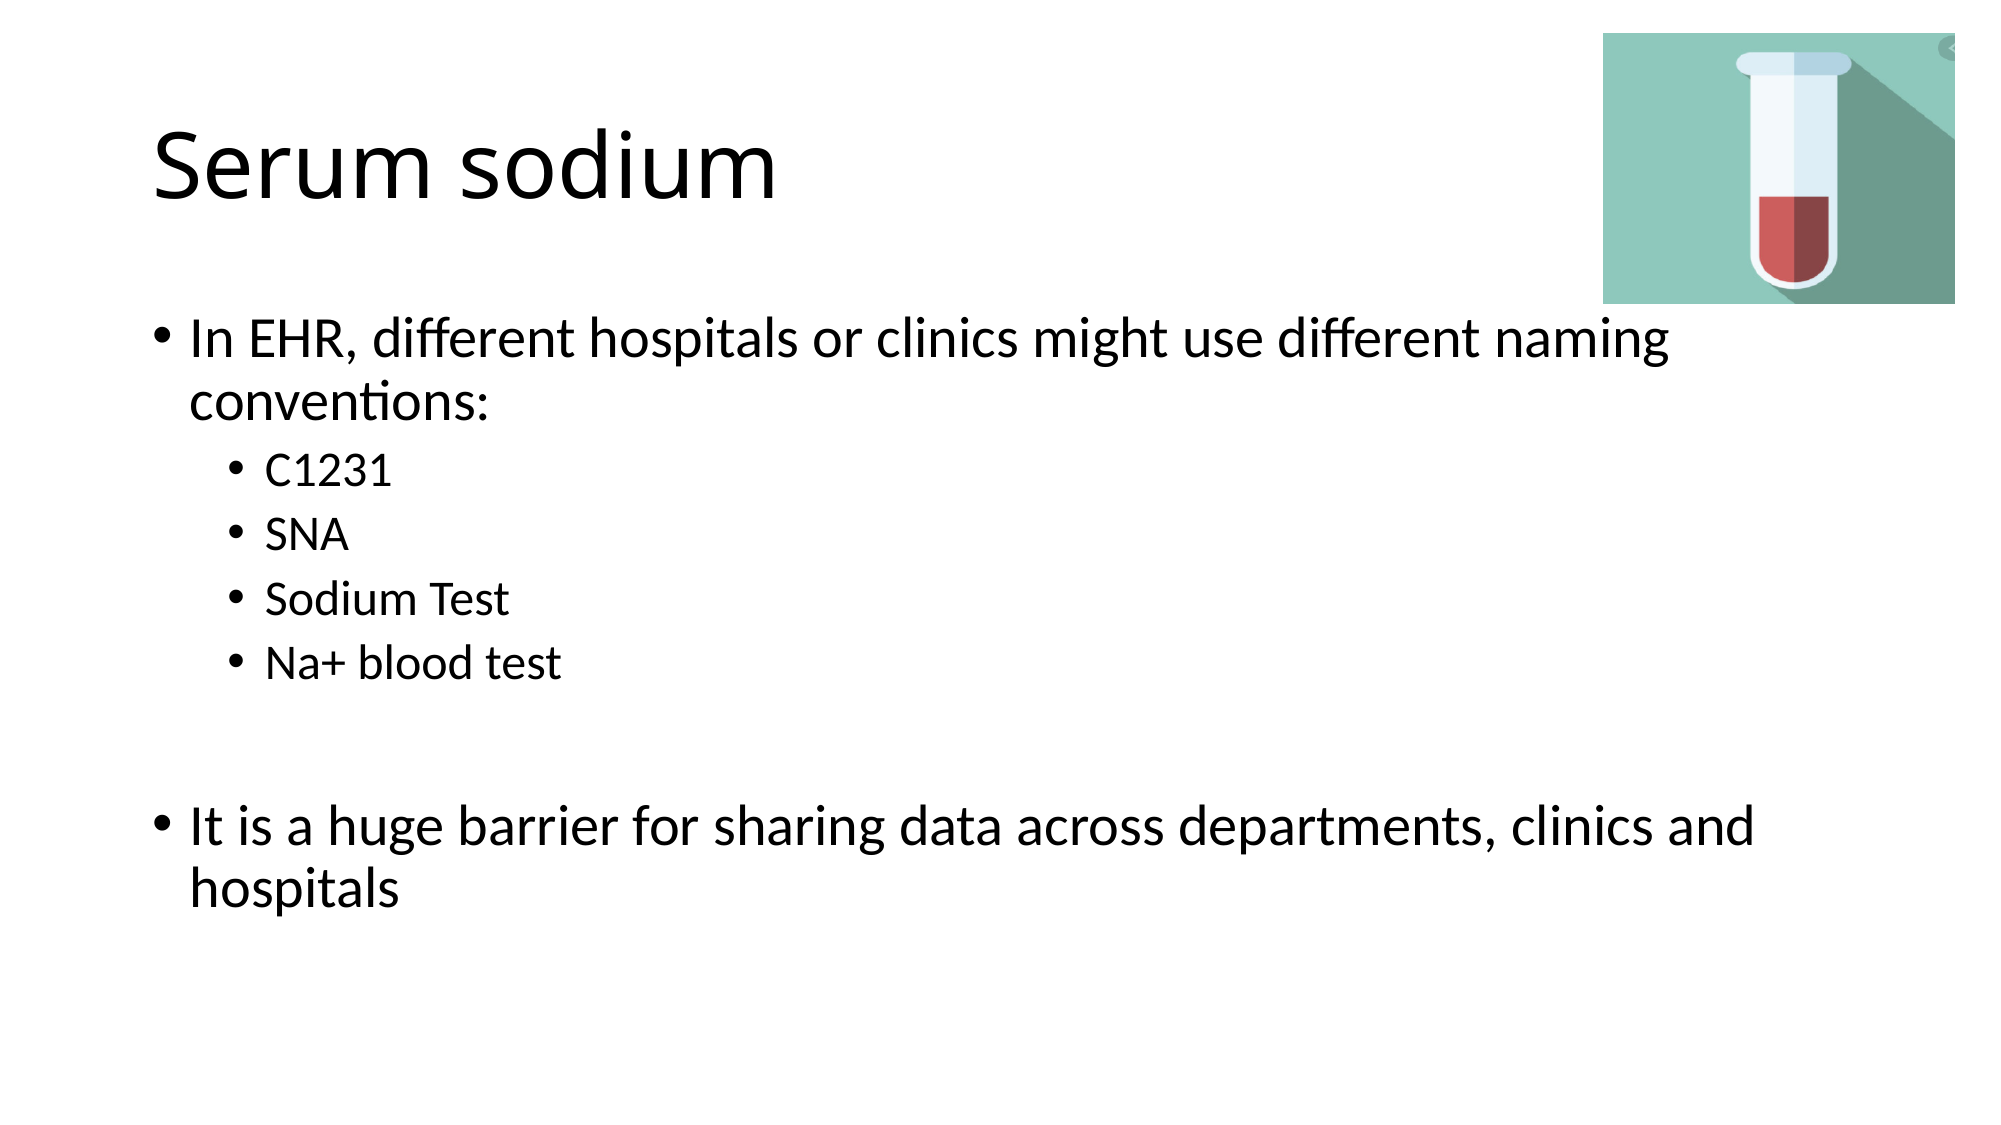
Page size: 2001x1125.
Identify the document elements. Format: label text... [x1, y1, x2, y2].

title Serum sodium [137, 59, 1603, 278]
list In EHR, different hospitals or clinics might use different naming conventions: C1231 SNA Sodium Test Na+ blood test It is a huge barrier for sharing data across departments, clinics and hospitals [137, 299, 1863, 1014]
picture [1603, 33, 1955, 304]
